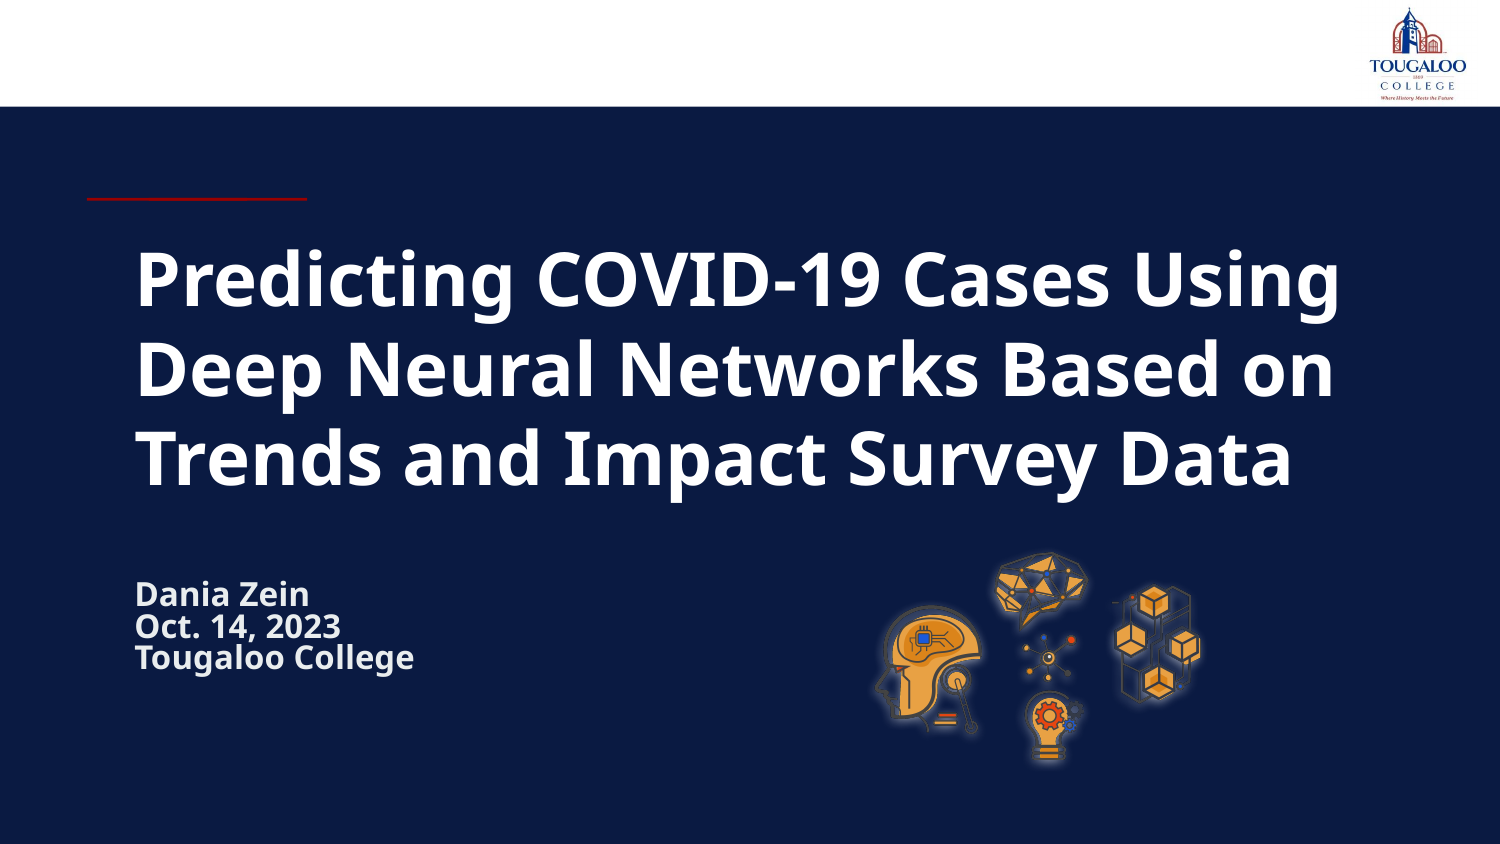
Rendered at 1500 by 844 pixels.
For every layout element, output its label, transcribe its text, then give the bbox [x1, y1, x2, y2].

subtitle Dania Zein Oct. 14, 2023 Tougaloo College [119, 526, 1381, 800]
picture [1355, 0, 1478, 106]
picture [854, 526, 1222, 787]
title Predicting COVID-19 Cases Using Deep Neural Networks Based on Trends and Impact Survey Data [119, 216, 1450, 490]
